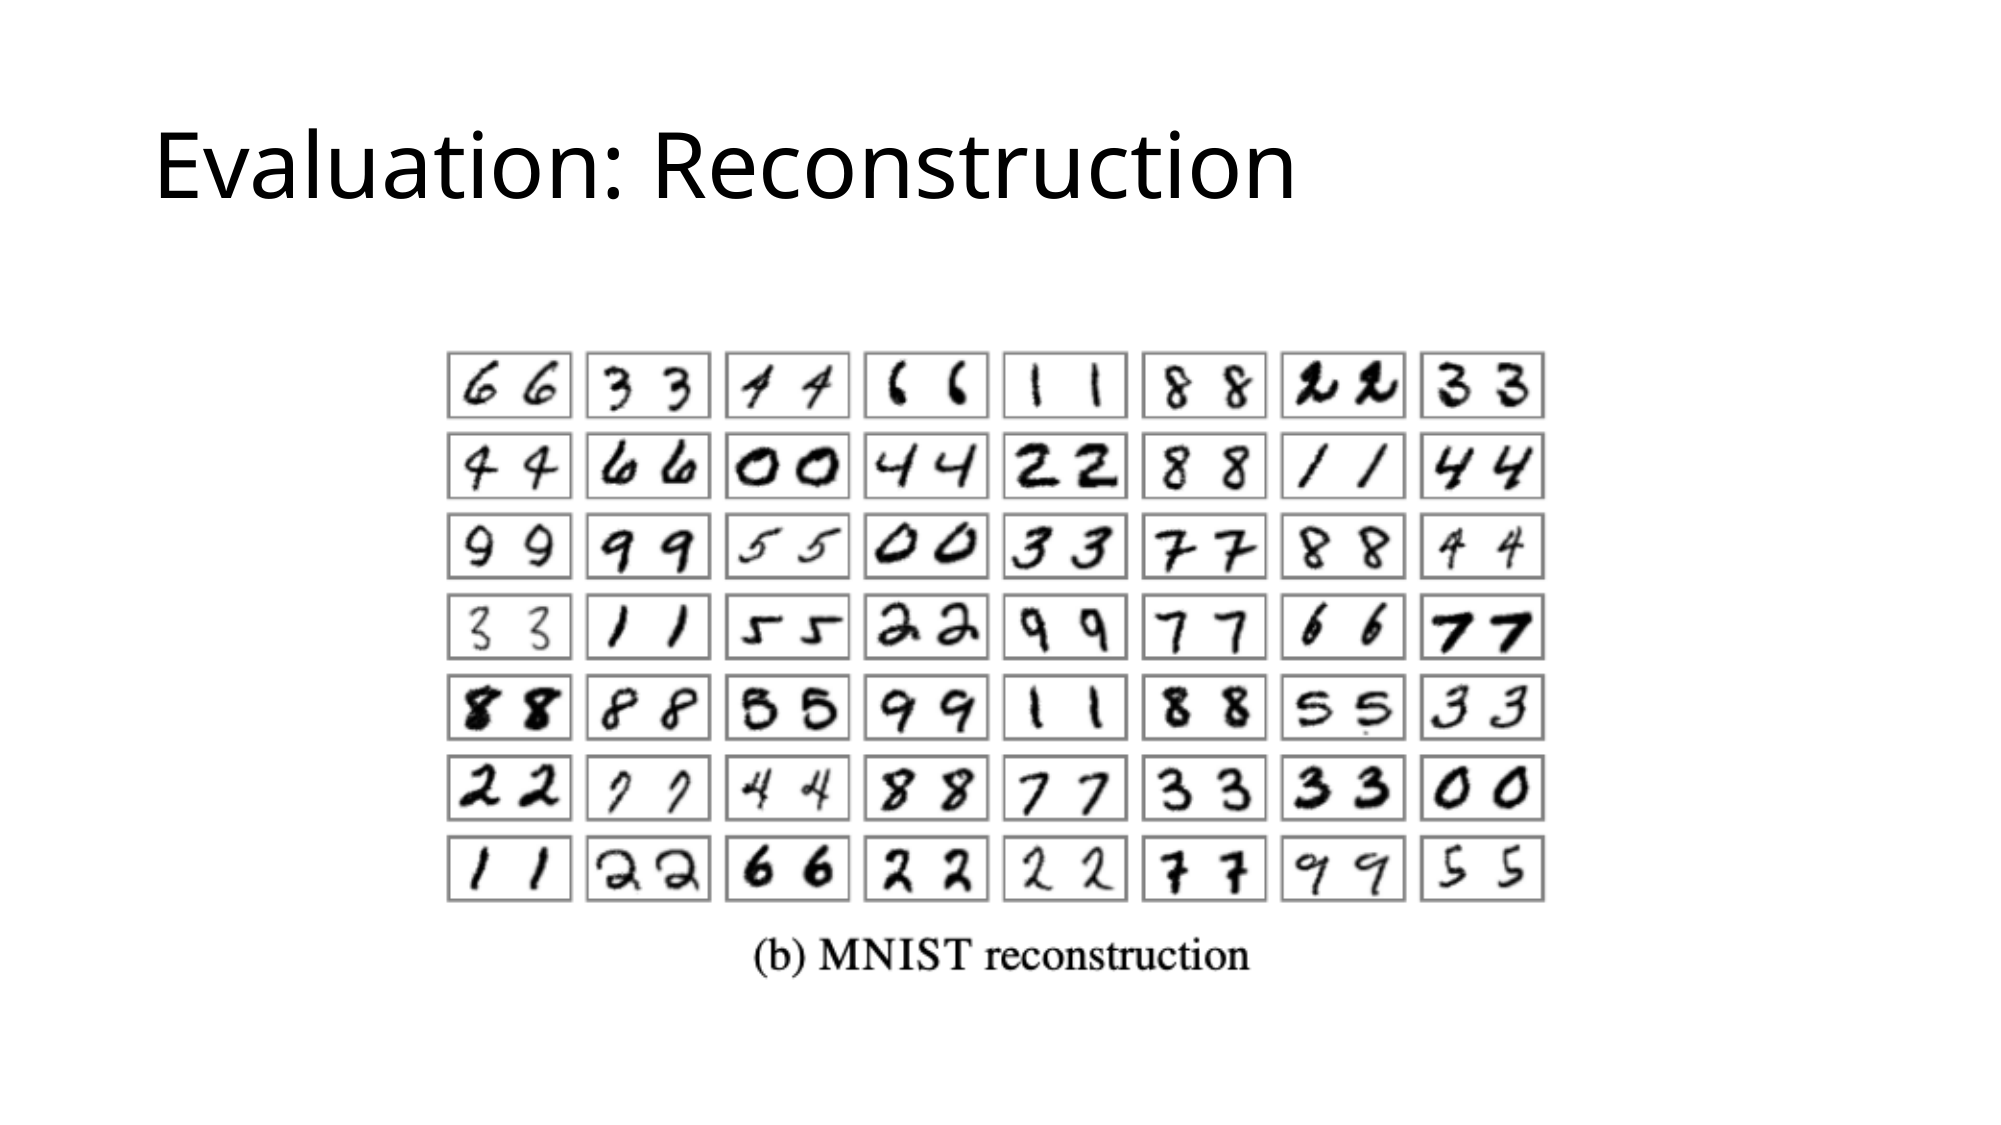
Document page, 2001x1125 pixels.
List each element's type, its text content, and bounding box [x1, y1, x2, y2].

title Evaluation: Reconstruction [137, 59, 1863, 278]
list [401, 311, 1599, 1000]
